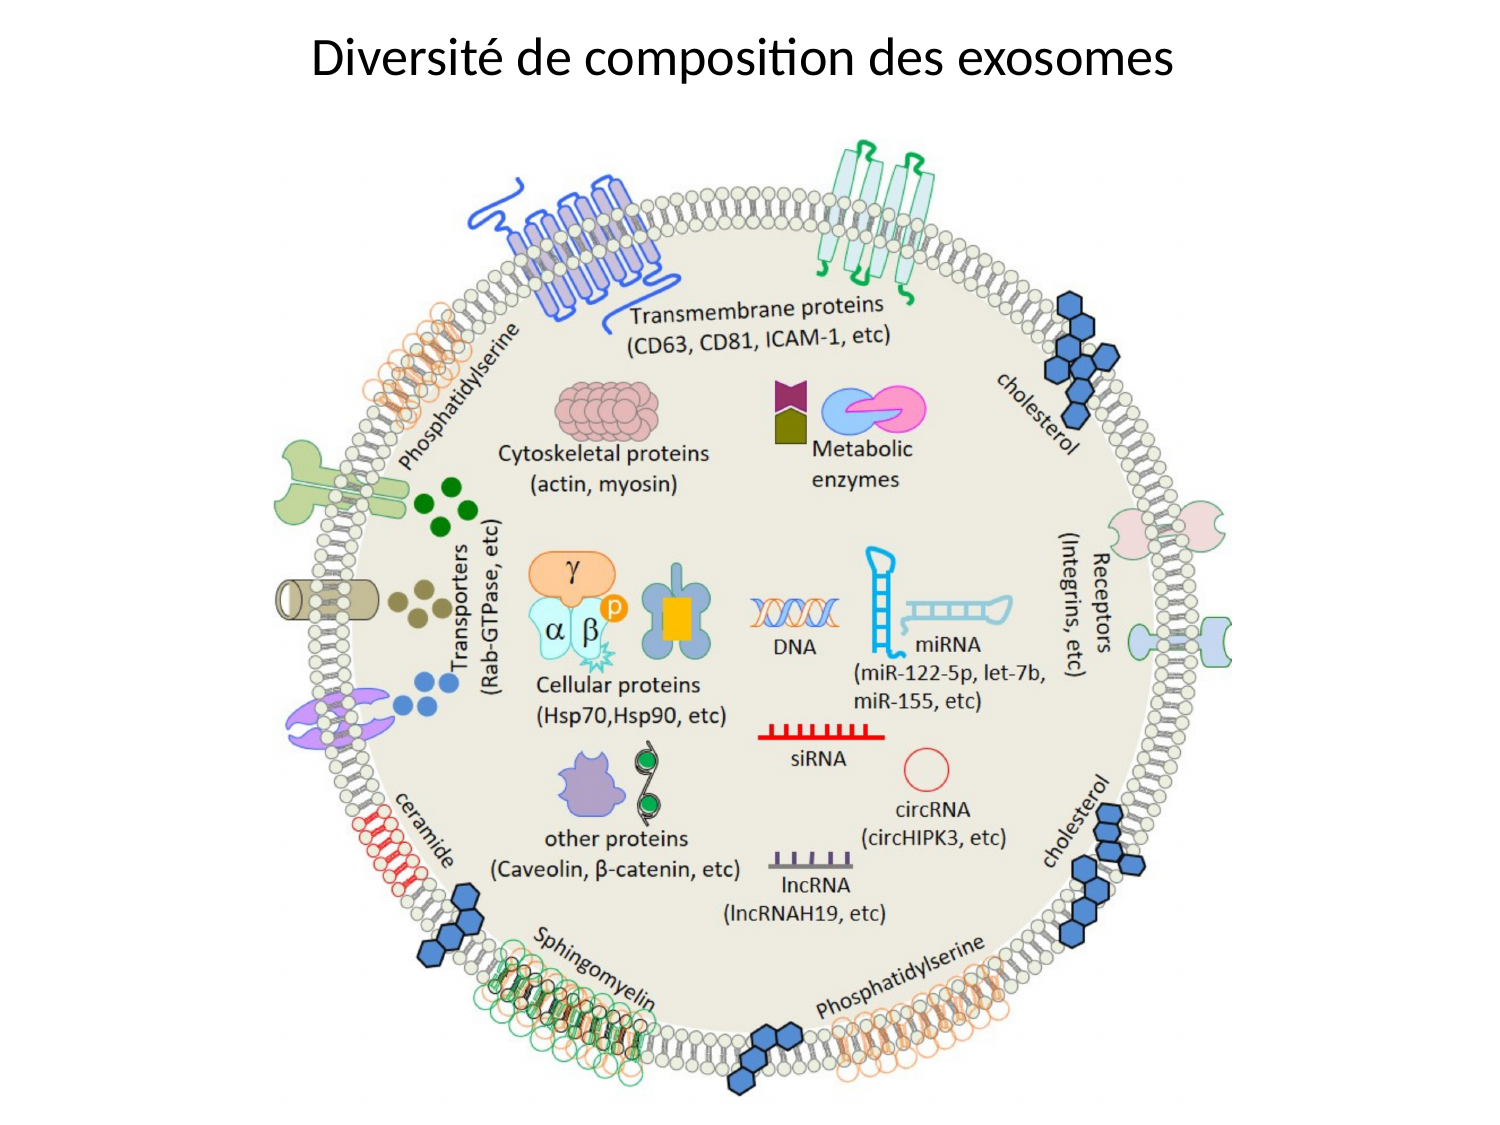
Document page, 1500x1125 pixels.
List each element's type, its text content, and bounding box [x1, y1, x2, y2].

picture [265, 131, 1241, 1104]
title Diversité de composition des exosomes [75, 0, 1425, 148]
